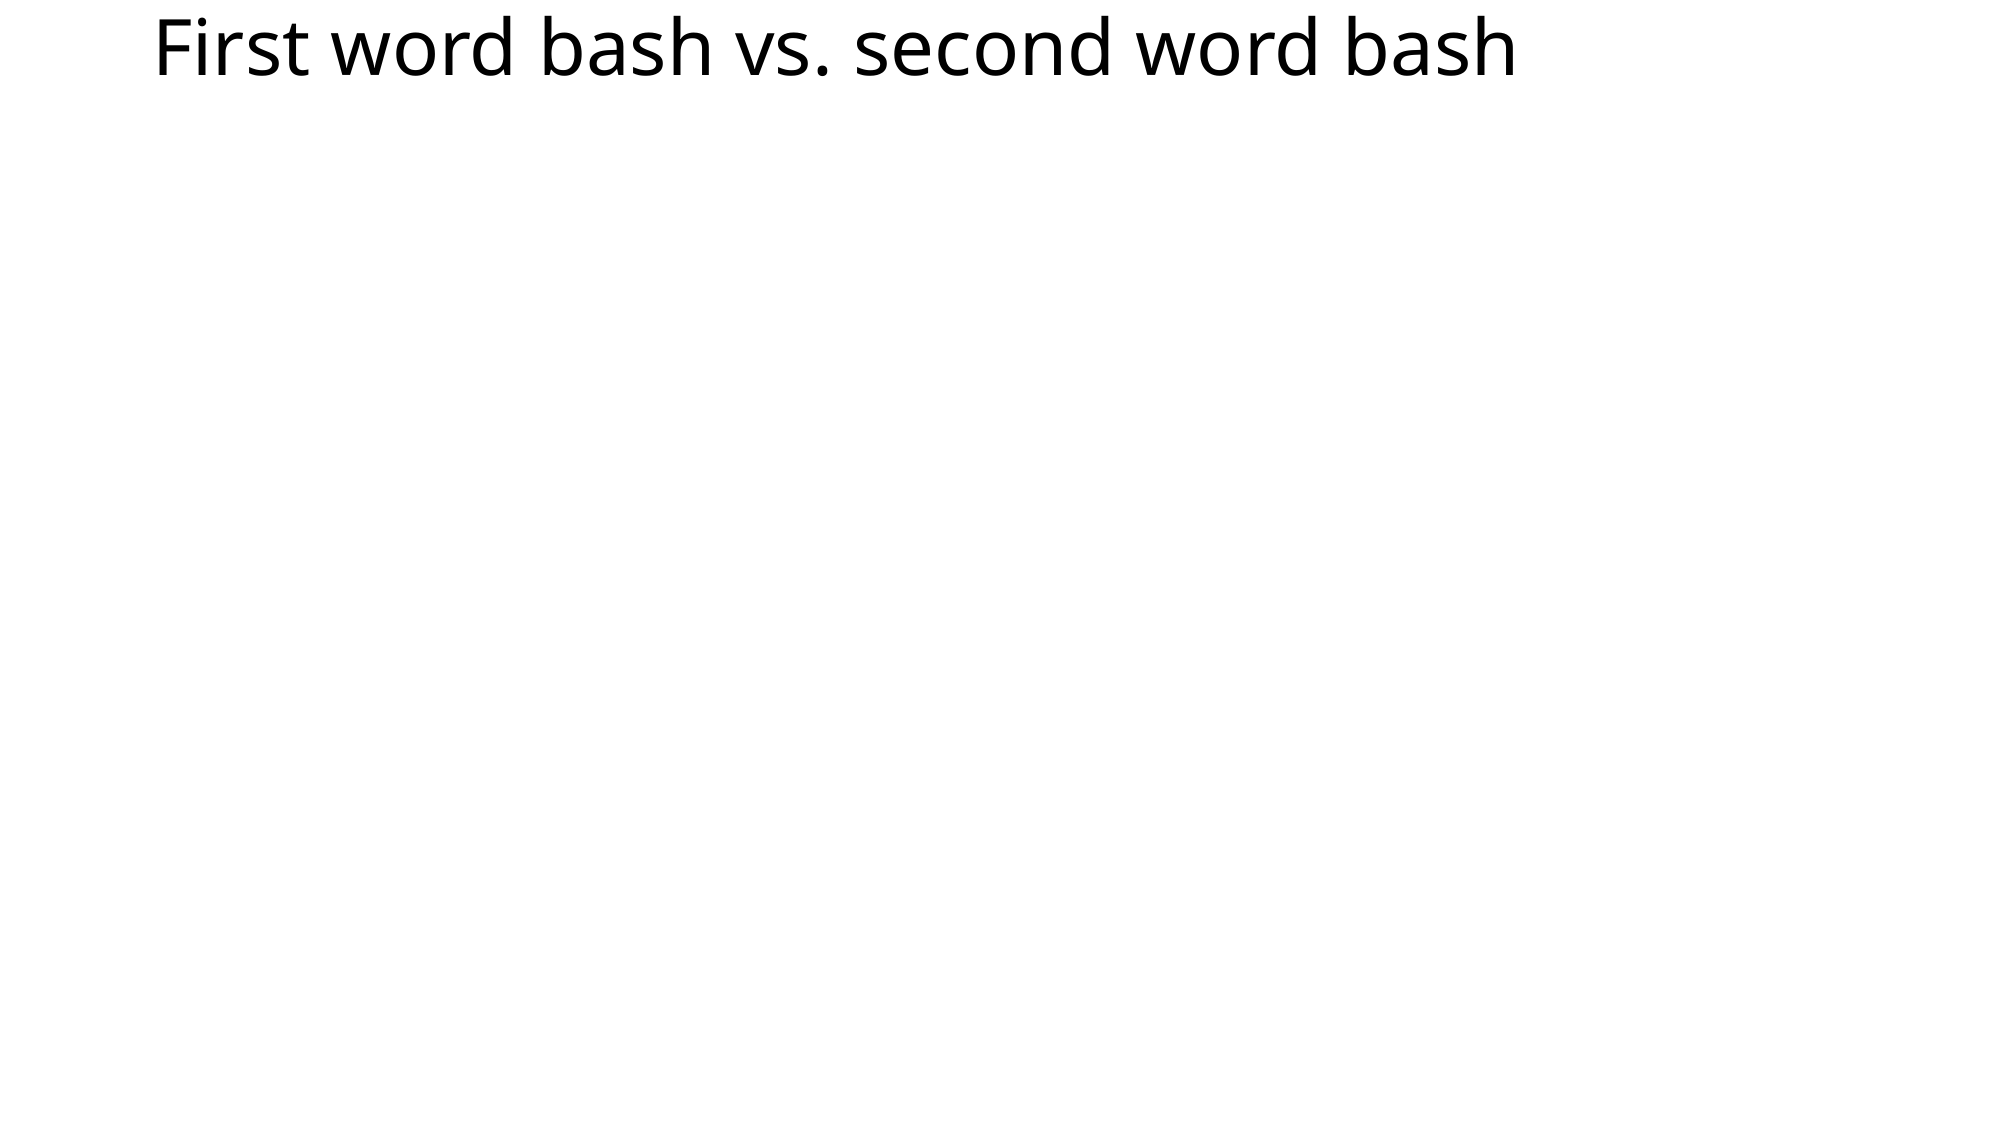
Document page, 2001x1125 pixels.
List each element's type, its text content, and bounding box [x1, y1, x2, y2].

title First word bash vs. second word bash [137, 0, 1863, 100]
